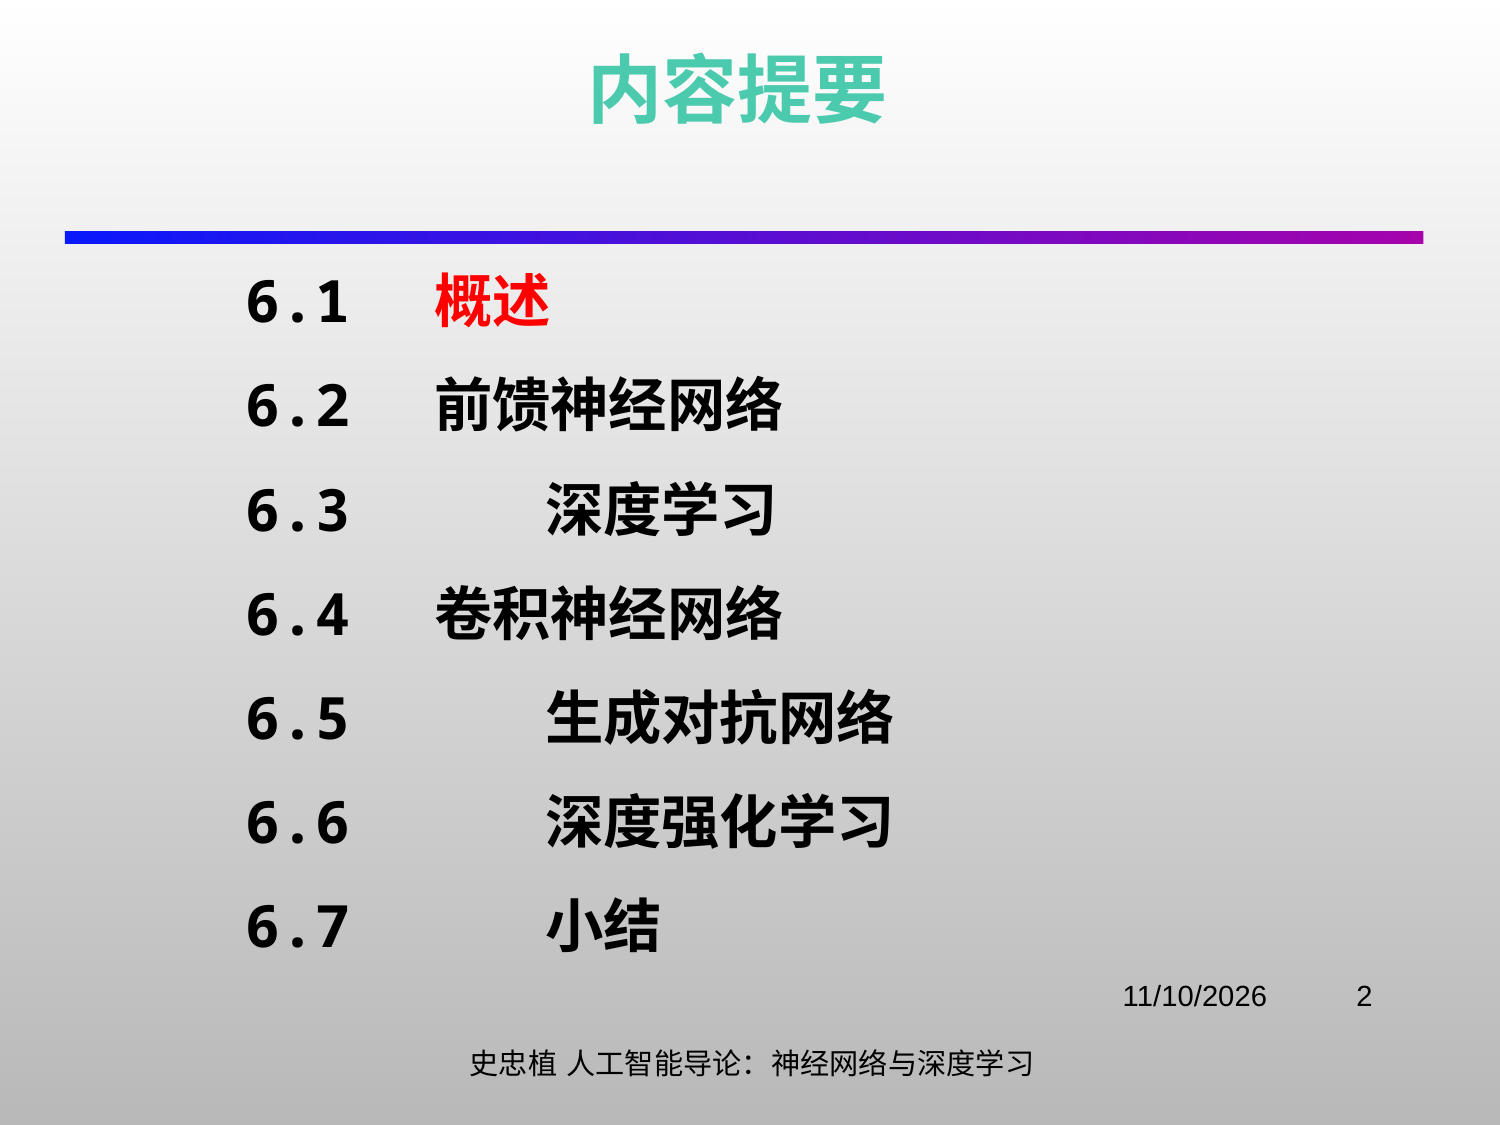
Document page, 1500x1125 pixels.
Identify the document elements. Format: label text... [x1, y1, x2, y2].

title 内容提要 [99, 0, 1375, 188]
slide_number 2 [1293, 965, 1388, 1025]
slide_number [944, 965, 1283, 1025]
footer 史忠植 人工智能导论：神经网络与深度学习 [454, 1025, 1057, 1100]
list 6.1 概述 6.2 前馈神经网络 6.3 深度学习 6.4 卷积神经网络 6.5 生成对抗网络 6.6 深度强化学习 6.7 小结 [230, 243, 1270, 919]
